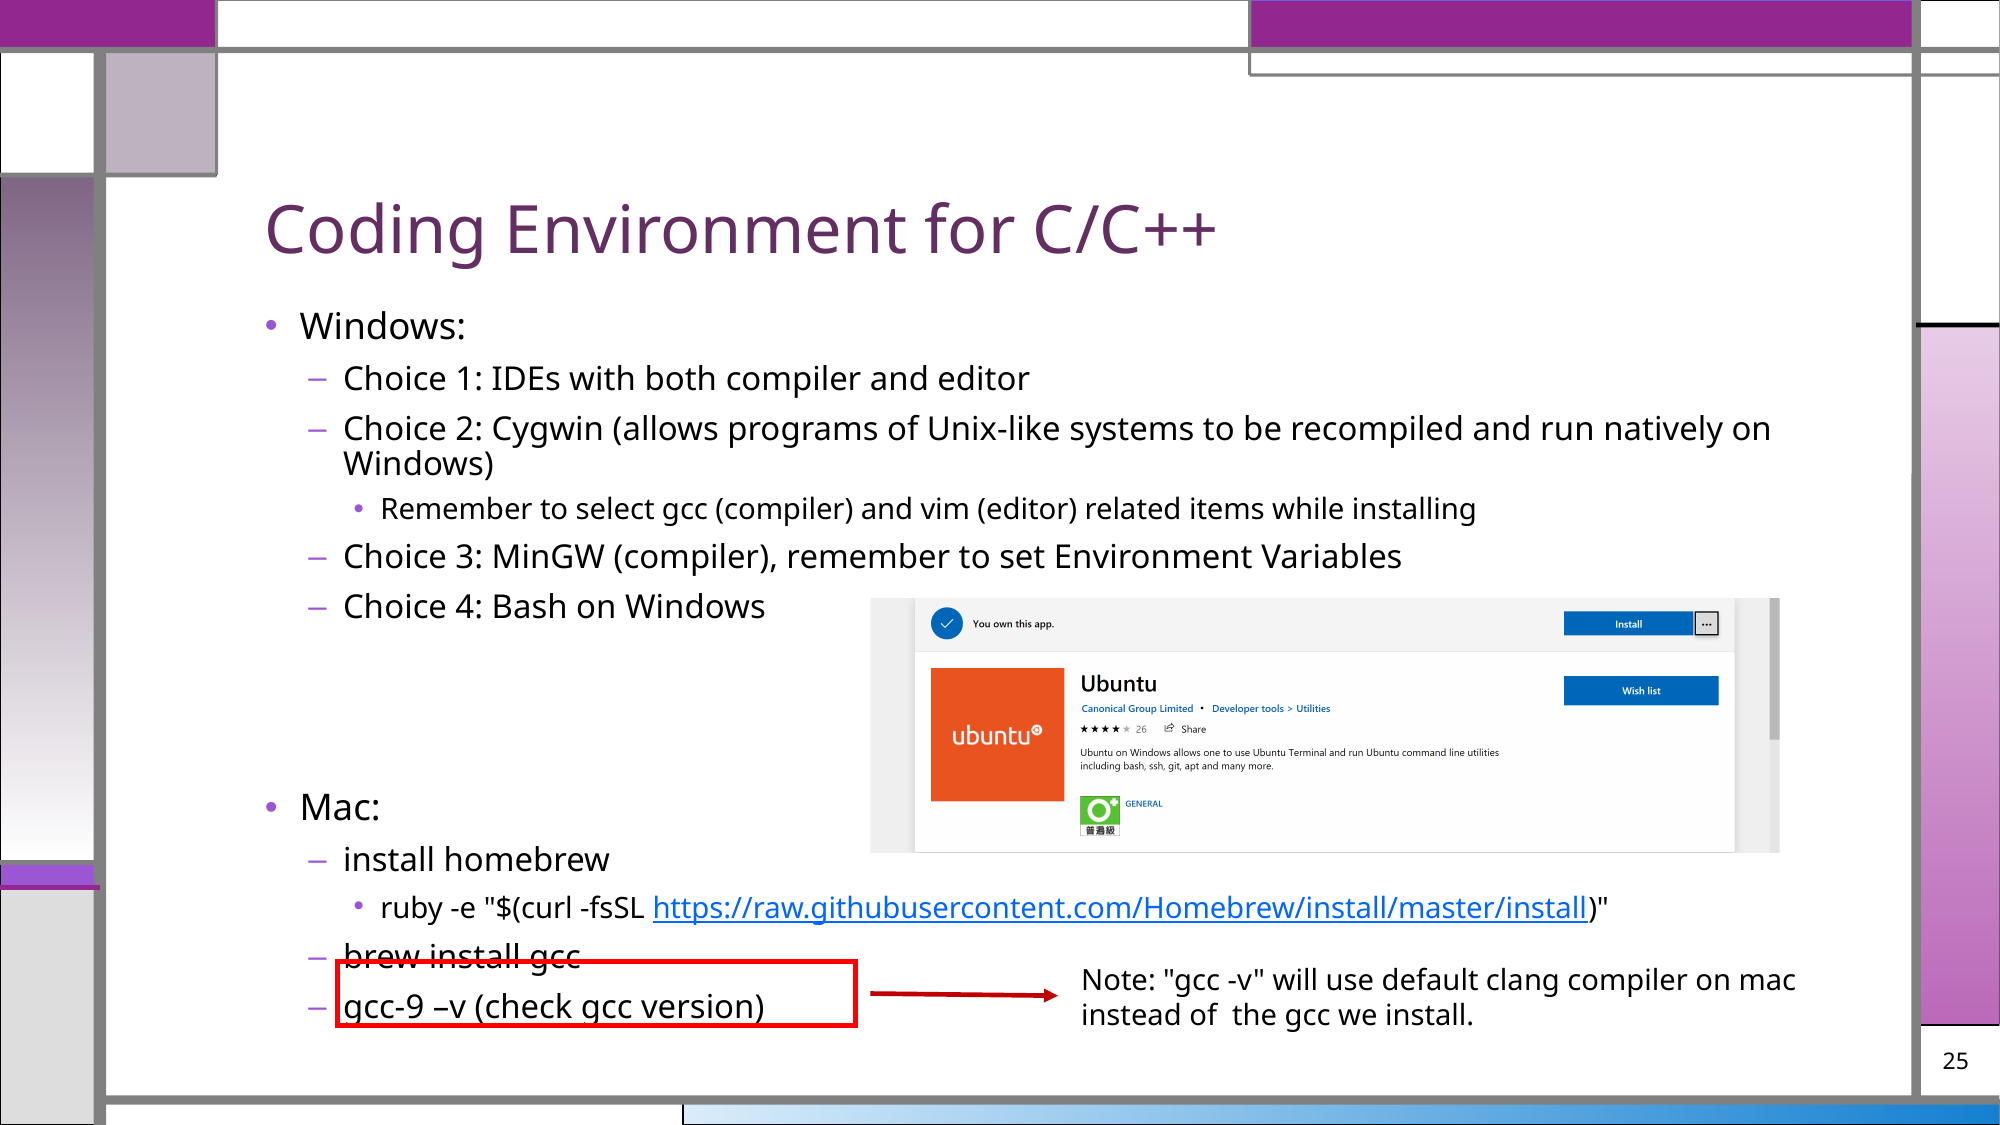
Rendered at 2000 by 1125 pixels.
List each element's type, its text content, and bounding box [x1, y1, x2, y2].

list Windows: Choice 1: IDEs with both compiler and editor Choice 2: Cygwin (allows programs of Unix-like systems to be recompiled and run natively on Windows) Remember to select gcc (compiler) and vim (editor) related items while installing Choice 3: MinGW (compiler), remember to set Environment Variables Choice 4: Bash on Windows Mac: install homebrew ruby -e "$(curl -fsSL https://raw.githubusercontent.com/Homebrew/install/master/install)" brew install gcc gcc-9 –v (check gcc version) [249, 299, 1825, 1037]
text_box [337, 961, 856, 1026]
text_box Note: "gcc -v" will use default clang compiler on mac instead of the gcc we install. [1037, 953, 1841, 1039]
picture [870, 598, 1780, 853]
title Coding Environment for C/C++ [249, 87, 1825, 275]
slide_number 25 [1912, 1036, 2000, 1088]
